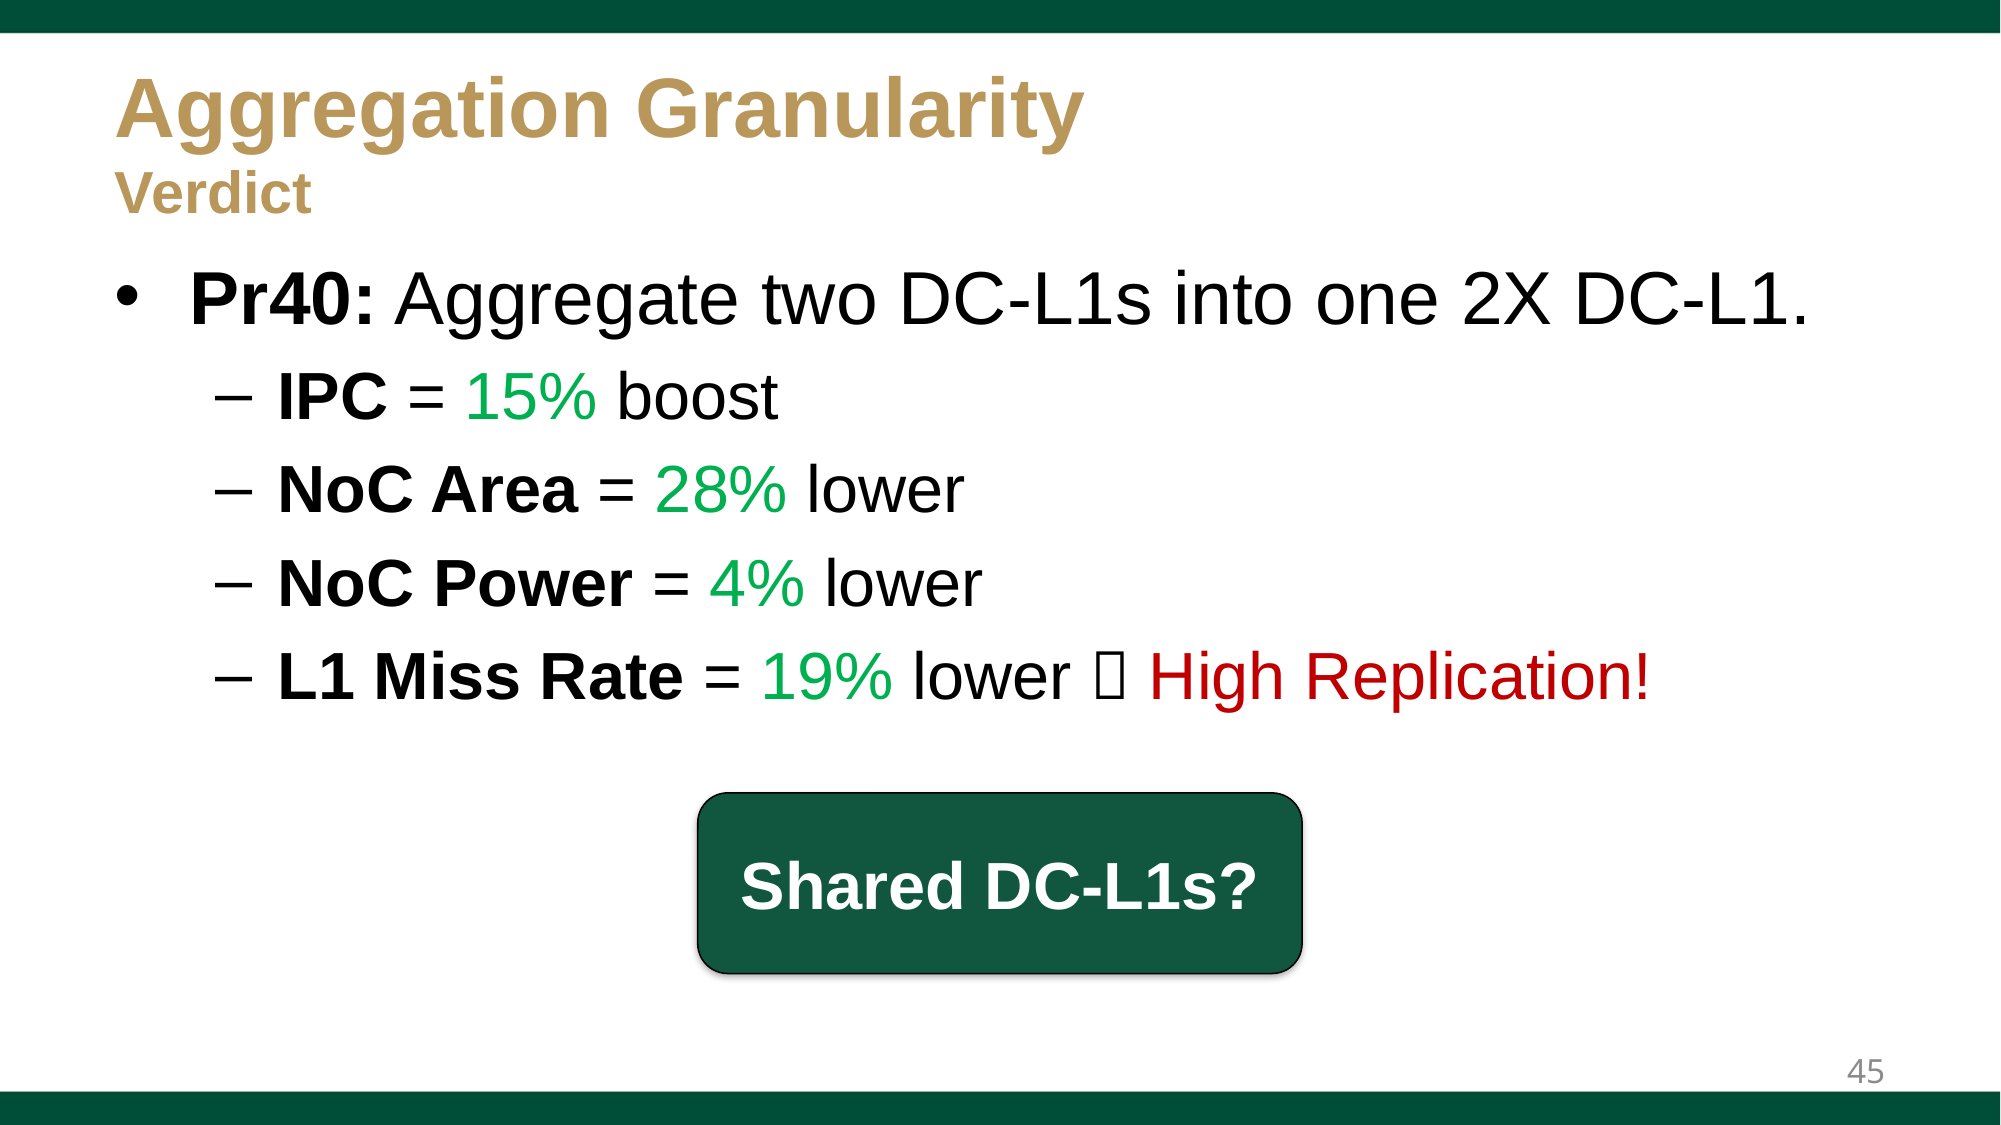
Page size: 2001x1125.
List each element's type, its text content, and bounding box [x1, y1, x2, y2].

picture [0, 0, 2001, 1125]
slide_number 45 [1433, 1042, 1900, 1103]
text_box Shared DC-L1s? [696, 792, 1303, 975]
title Aggregation Granularity Verdict [99, 45, 1900, 233]
footer [683, 1042, 1317, 1103]
list Pr40: Aggregate two DC-L1s into one 2X DC-L1. IPC = 15% boost NoC Area = 28% lower NoC Power = 4% lower L1 Miss Rate = 19% lower  High Replication! [99, 241, 1900, 842]
